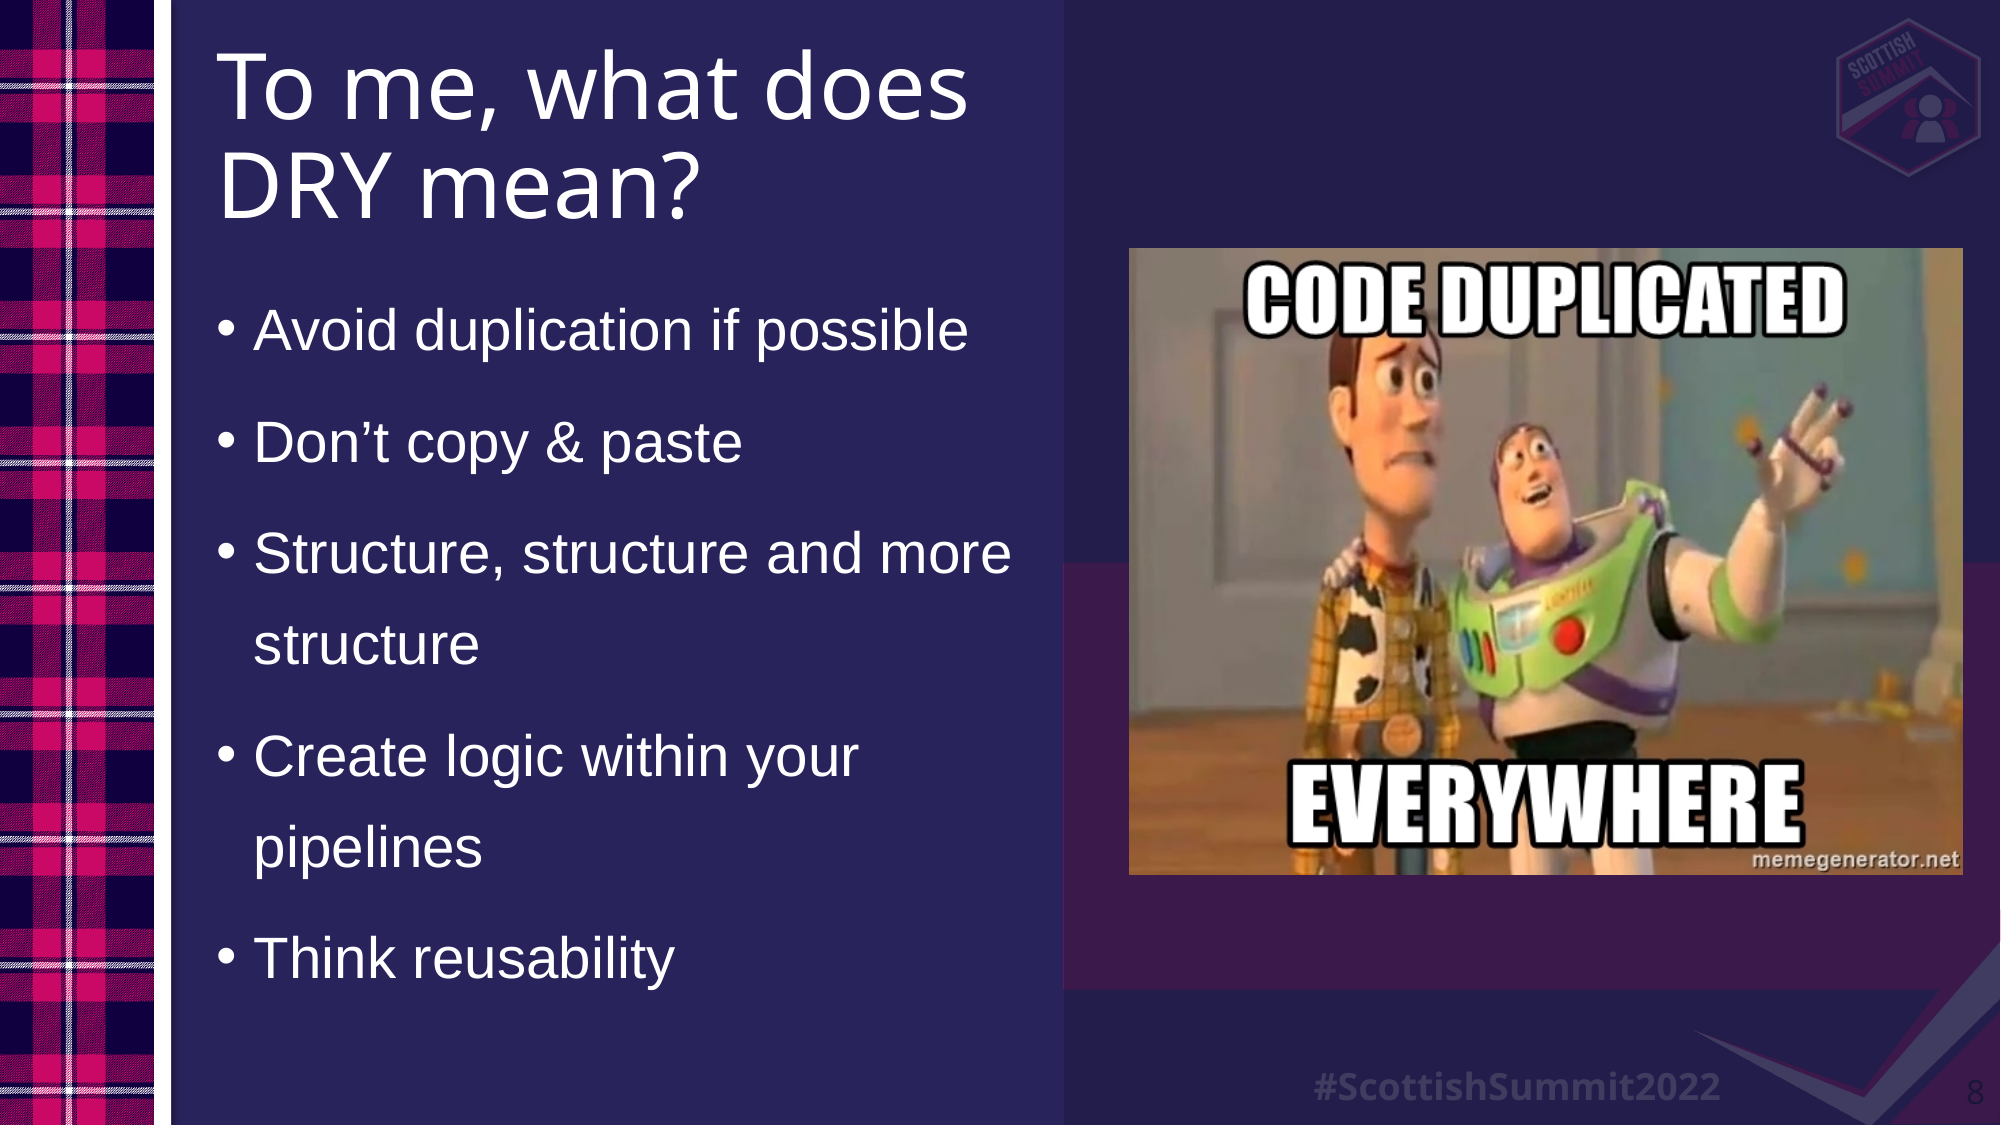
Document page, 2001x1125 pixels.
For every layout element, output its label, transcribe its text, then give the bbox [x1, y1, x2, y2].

list Avoid duplication if possible Don’t copy & paste Structure, structure and more structure Create logic within your pipelines Think reusability [201, 264, 1049, 1035]
title To me, what does DRY mean? [201, 30, 1064, 249]
text_box [1063, 0, 2000, 1125]
picture [1129, 248, 1963, 875]
picture [0, 0, 154, 1125]
